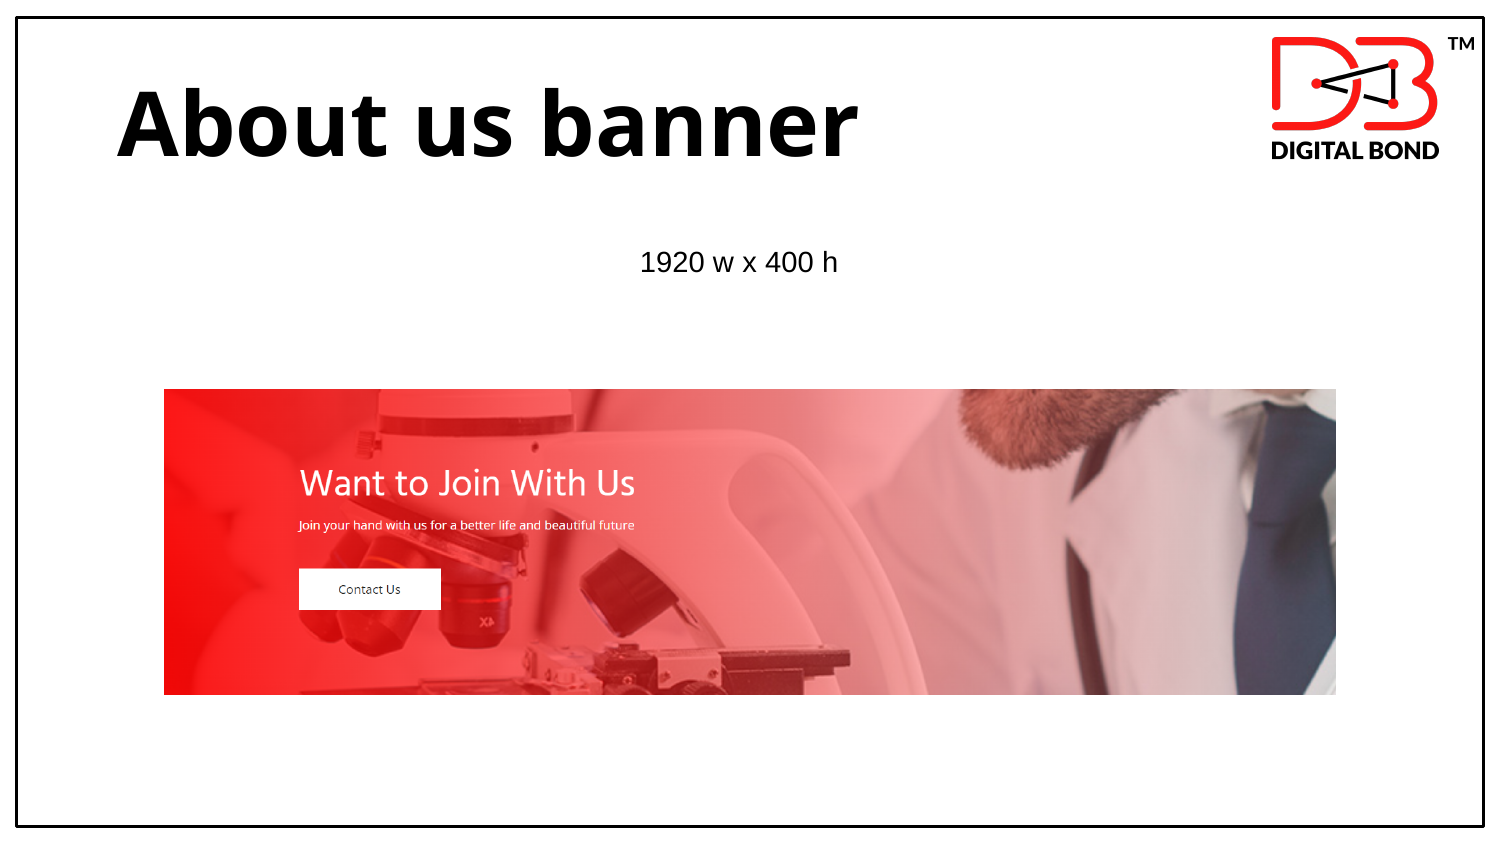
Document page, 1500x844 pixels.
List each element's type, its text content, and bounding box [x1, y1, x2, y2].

picture [164, 388, 1336, 695]
title About us banner [102, 51, 1229, 168]
picture [1265, 26, 1481, 167]
text_box 1920 w x 400 h [437, 221, 1042, 300]
